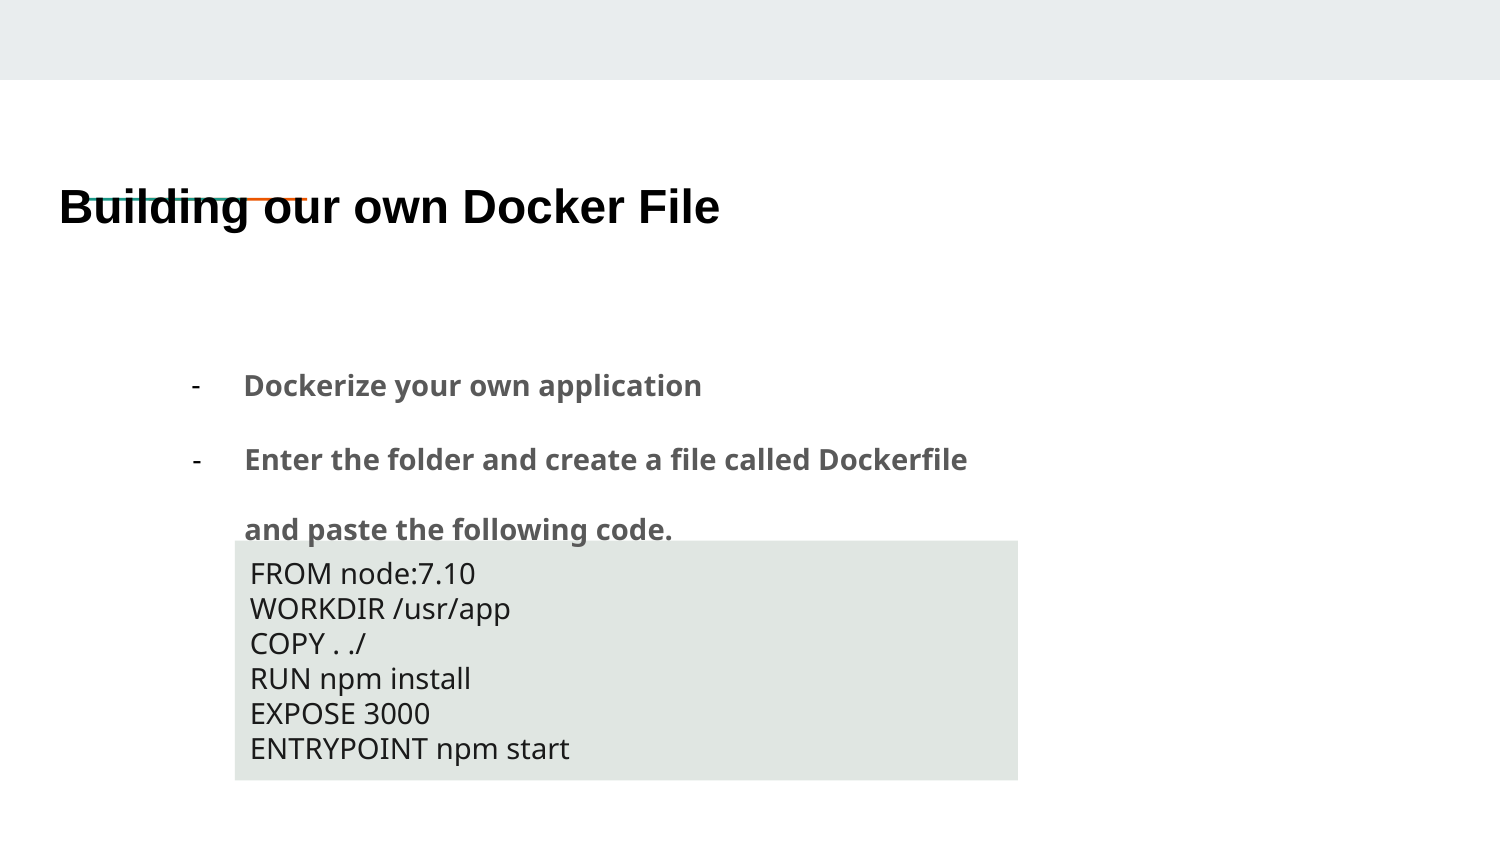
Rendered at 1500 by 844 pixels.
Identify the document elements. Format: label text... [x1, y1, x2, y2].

text_box Enter the folder and create a file called Dockerfile and paste the following code. [154, 391, 993, 562]
title Building our own Docker File [43, 152, 912, 319]
text_box Dockerize your own application [153, 317, 992, 417]
text_box FROM node:7.10 WORKDIR /usr/app COPY . ./ RUN npm install EXPOSE 3000 ENTRYPOINT npm start [234, 540, 1018, 781]
